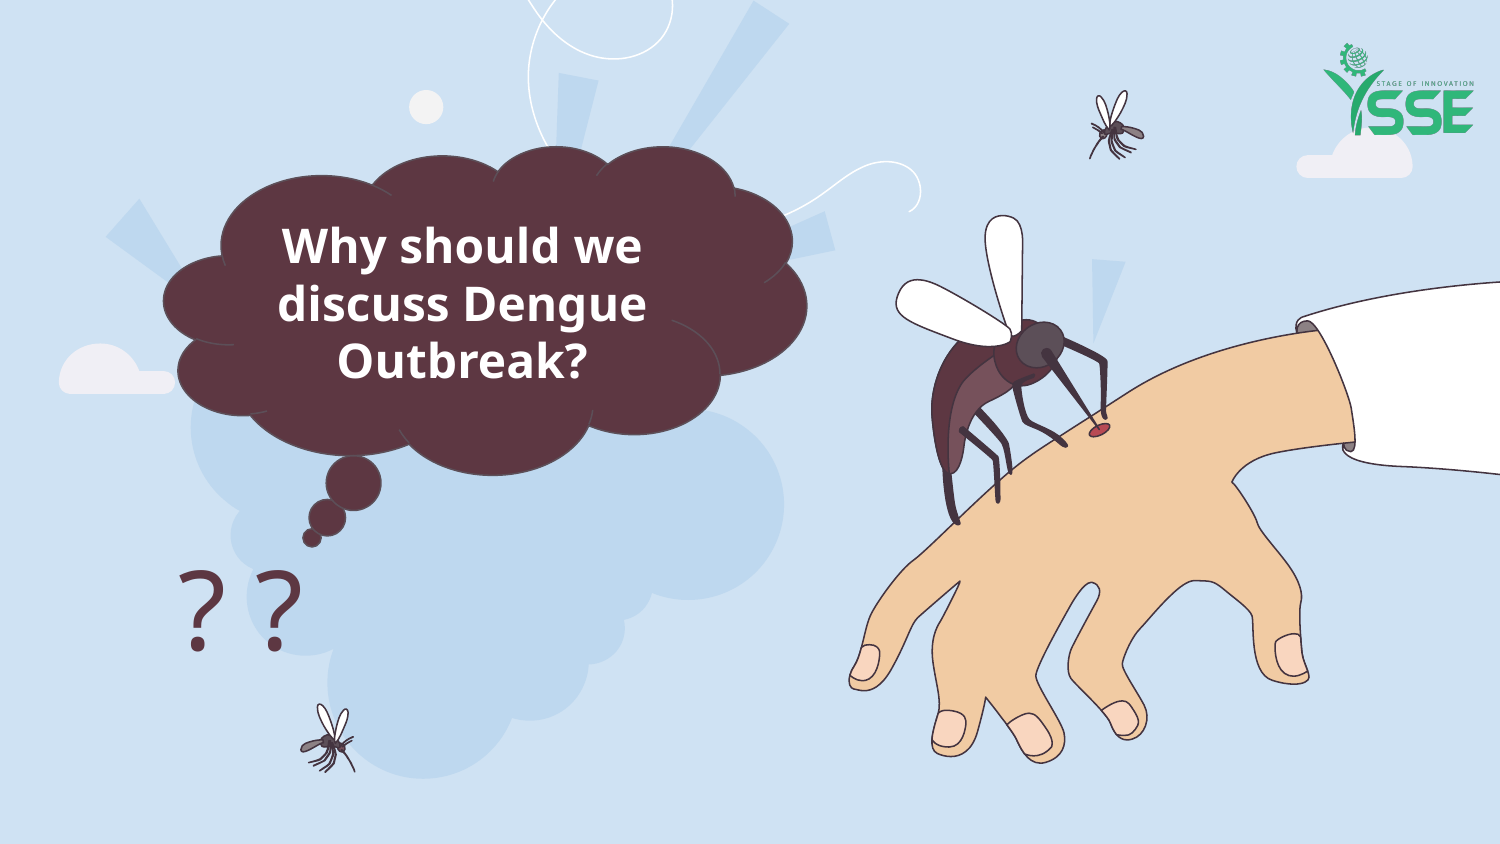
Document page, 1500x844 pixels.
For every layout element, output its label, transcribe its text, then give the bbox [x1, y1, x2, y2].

text_box ? ? [163, 525, 347, 643]
text_box Why should we discuss Dengue Outbreak? [163, 146, 807, 525]
picture [1321, 0, 1500, 179]
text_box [847, 215, 1500, 764]
